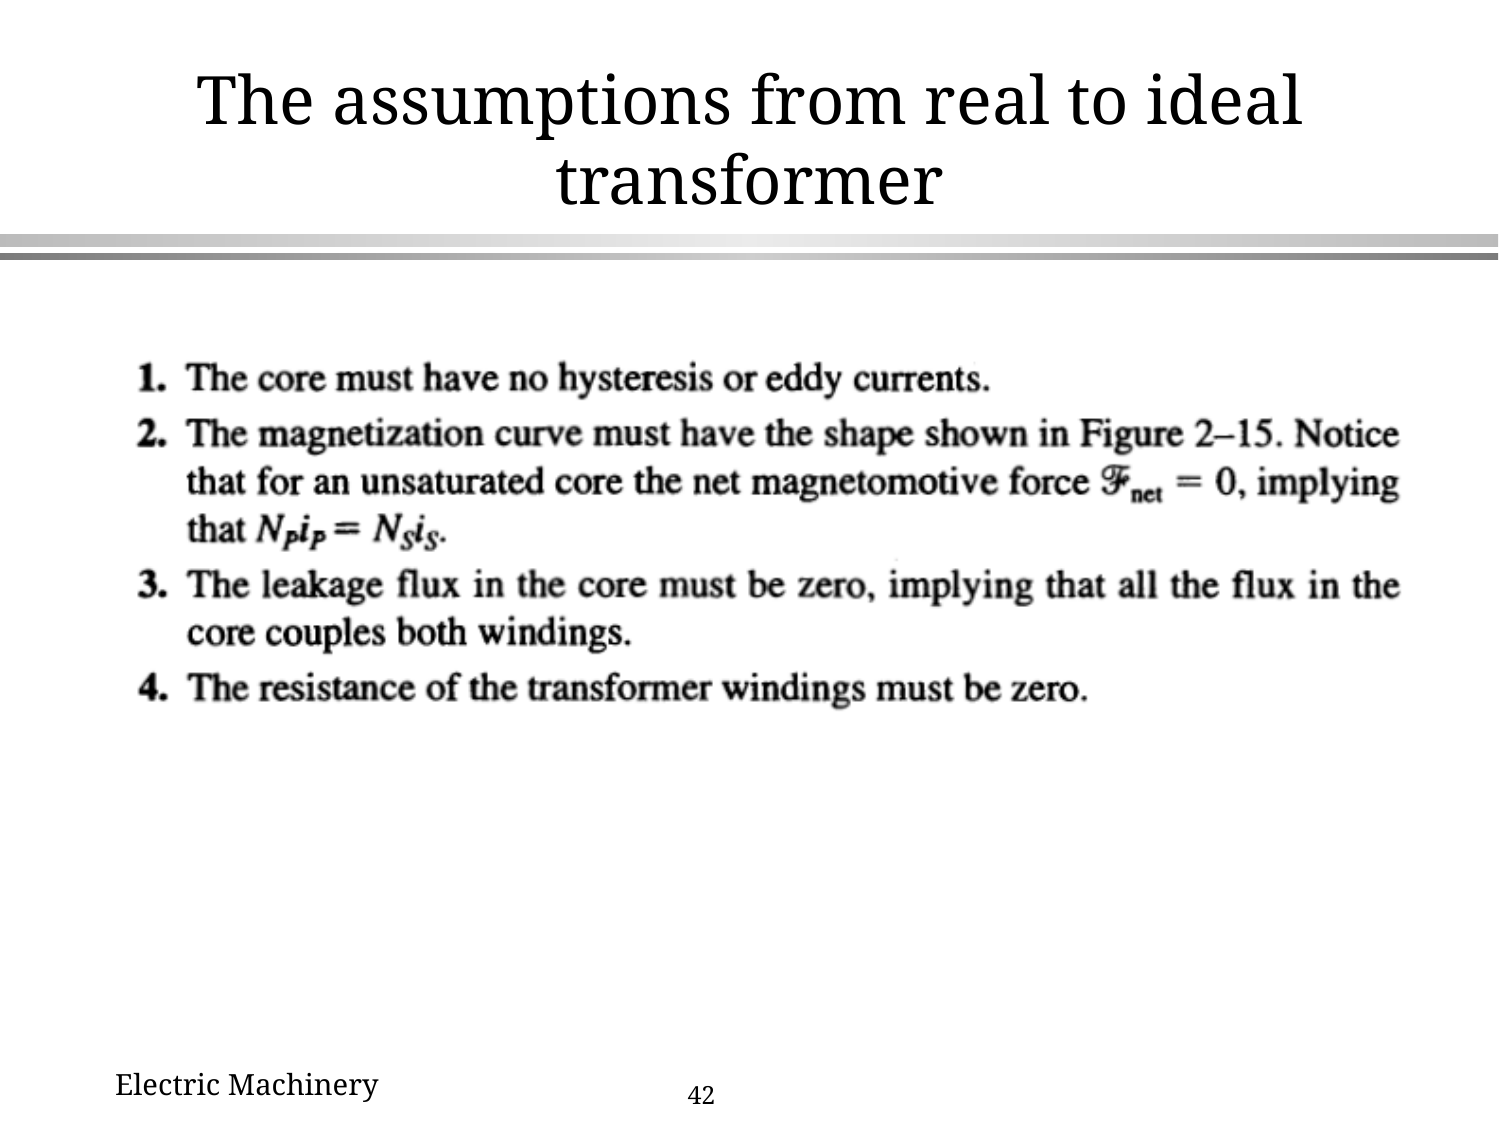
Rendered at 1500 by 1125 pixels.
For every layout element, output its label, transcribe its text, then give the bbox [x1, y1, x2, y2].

picture [123, 349, 1424, 734]
title The assumptions from real to ideal transformer [112, 37, 1388, 225]
footer Electric Machinery [100, 1058, 576, 1090]
